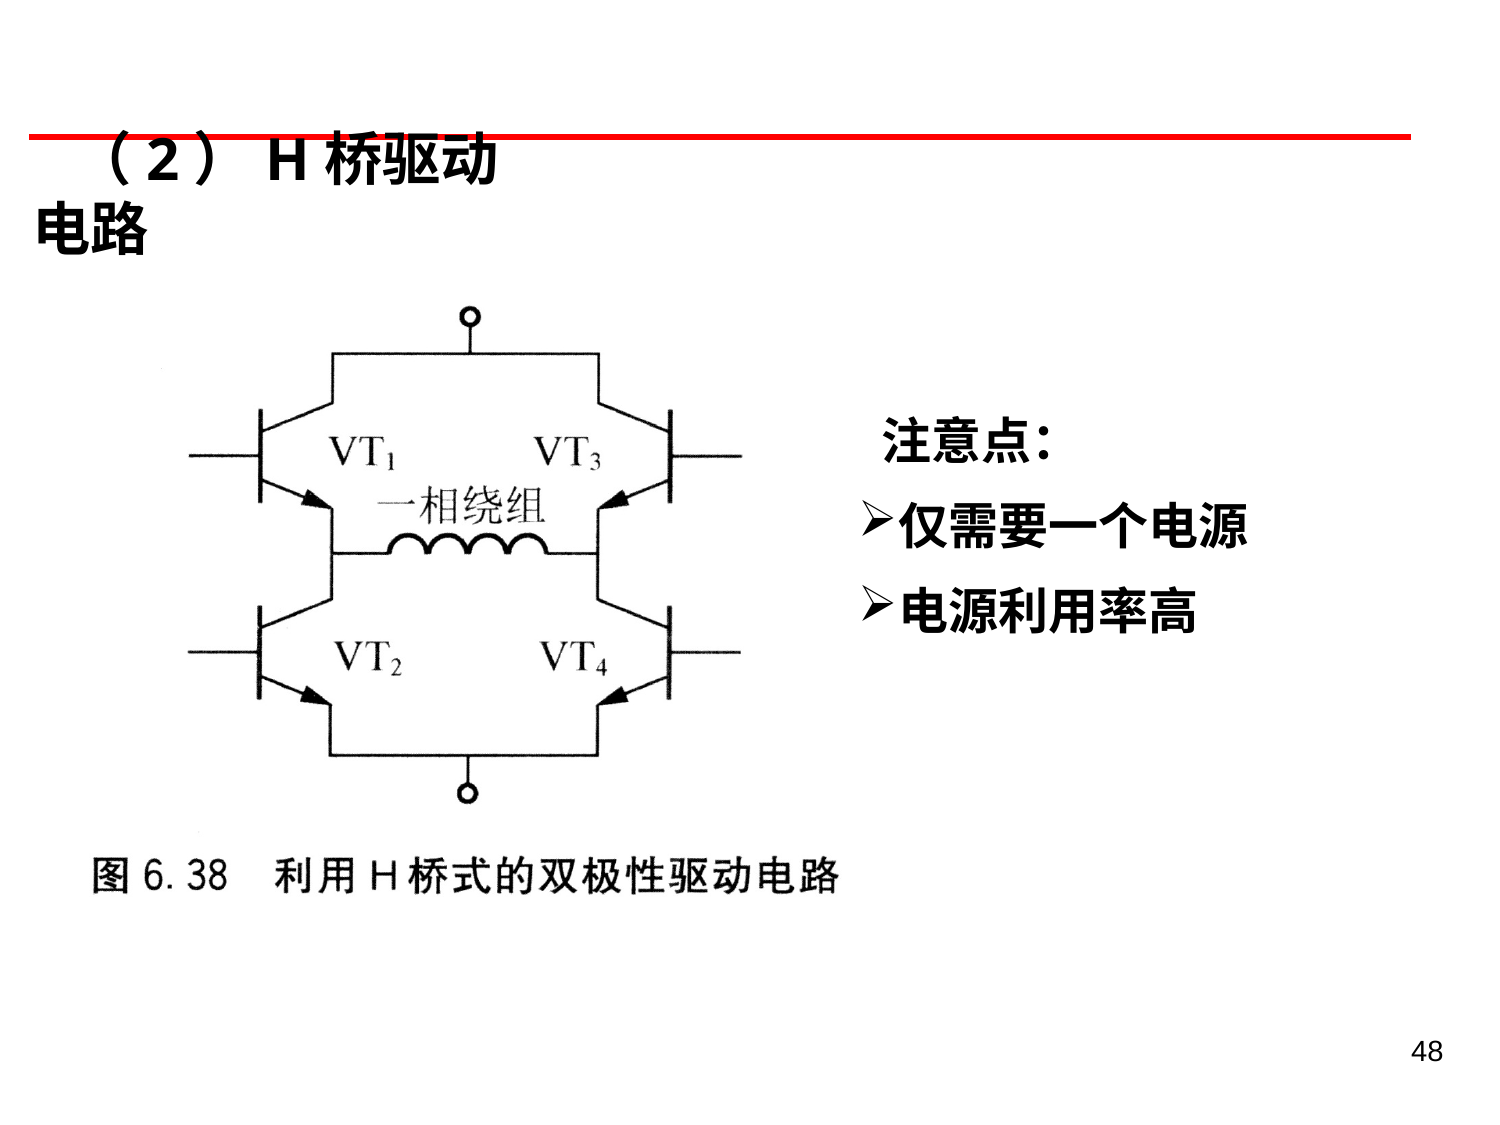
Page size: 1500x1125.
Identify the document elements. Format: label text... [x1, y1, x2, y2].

text_box （2）H桥驱动电路 [17, 114, 567, 270]
picture [67, 290, 844, 901]
text_box 注意点： 仅需要一个电源 电源利用率高 [849, 402, 1388, 647]
slide_number 48 [1363, 1024, 1459, 1103]
